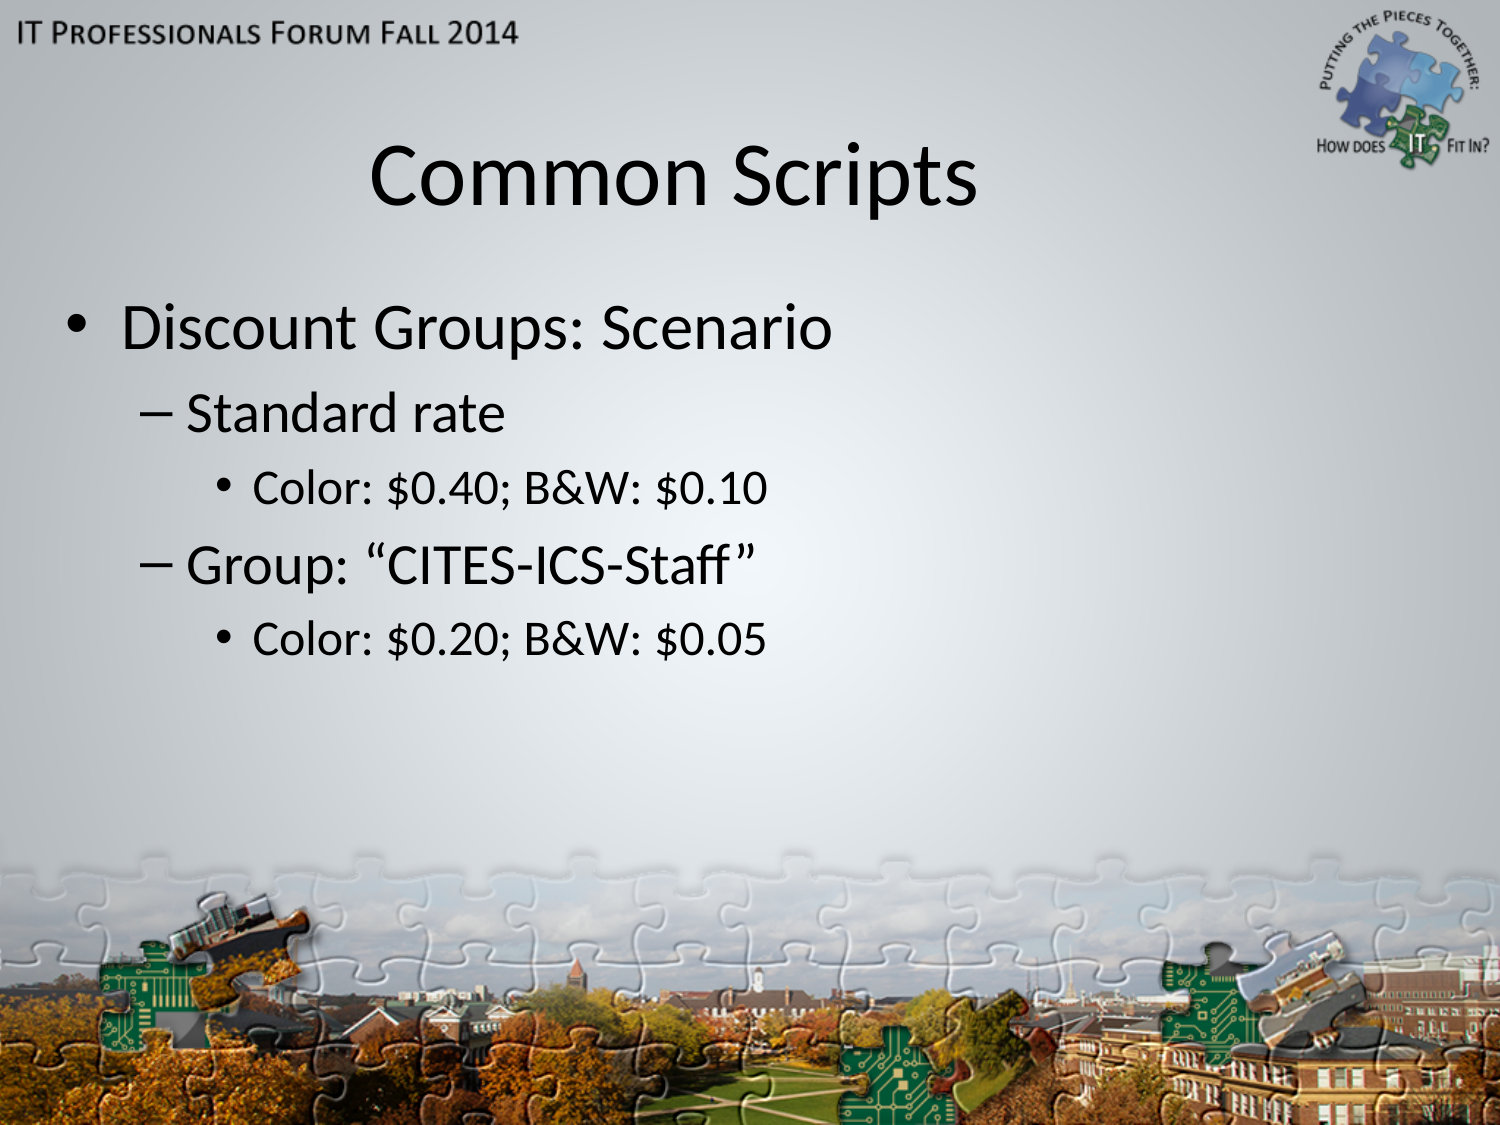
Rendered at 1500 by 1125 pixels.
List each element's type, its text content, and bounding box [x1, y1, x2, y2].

title Common Scripts [50, 75, 1300, 263]
picture [0, 0, 1500, 1125]
list Discount Groups: Scenario Standard rate Color: $0.40; B&W: $0.10 Group: “CITES-ICS-Staff” Color: $0.20; B&W: $0.05 [50, 275, 1400, 825]
